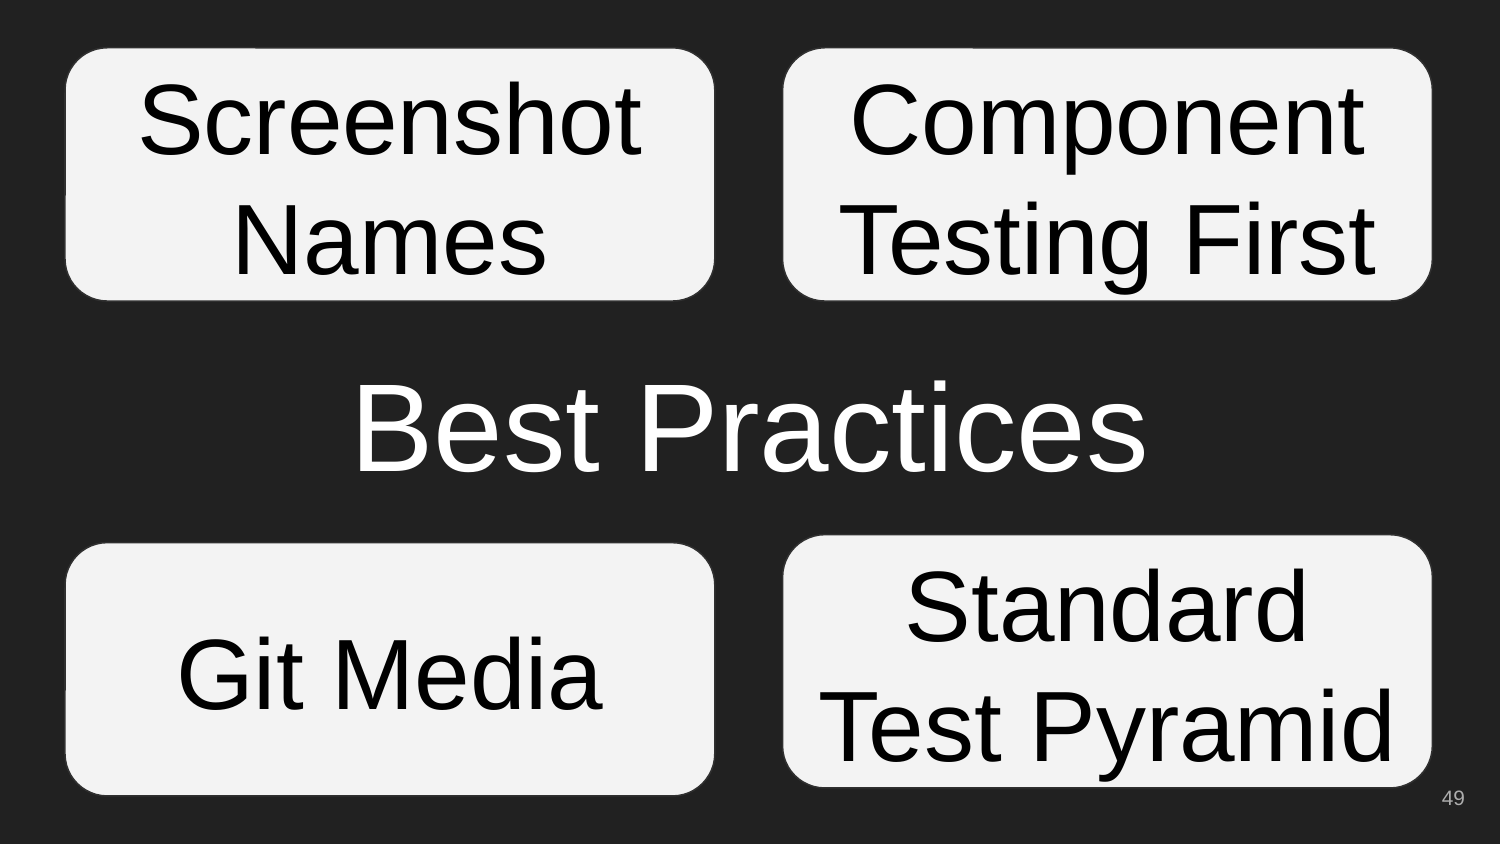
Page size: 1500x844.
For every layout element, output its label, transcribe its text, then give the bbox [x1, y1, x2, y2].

title Best Practices [51, 352, 1449, 491]
text_box Screenshot Names [64, 47, 715, 302]
text_box Standard Test Pyramid [782, 534, 1433, 788]
slide_number ‹#› [1389, 764, 1480, 830]
text_box Git Media [64, 542, 715, 796]
text_box Component Testing First [782, 47, 1433, 302]
